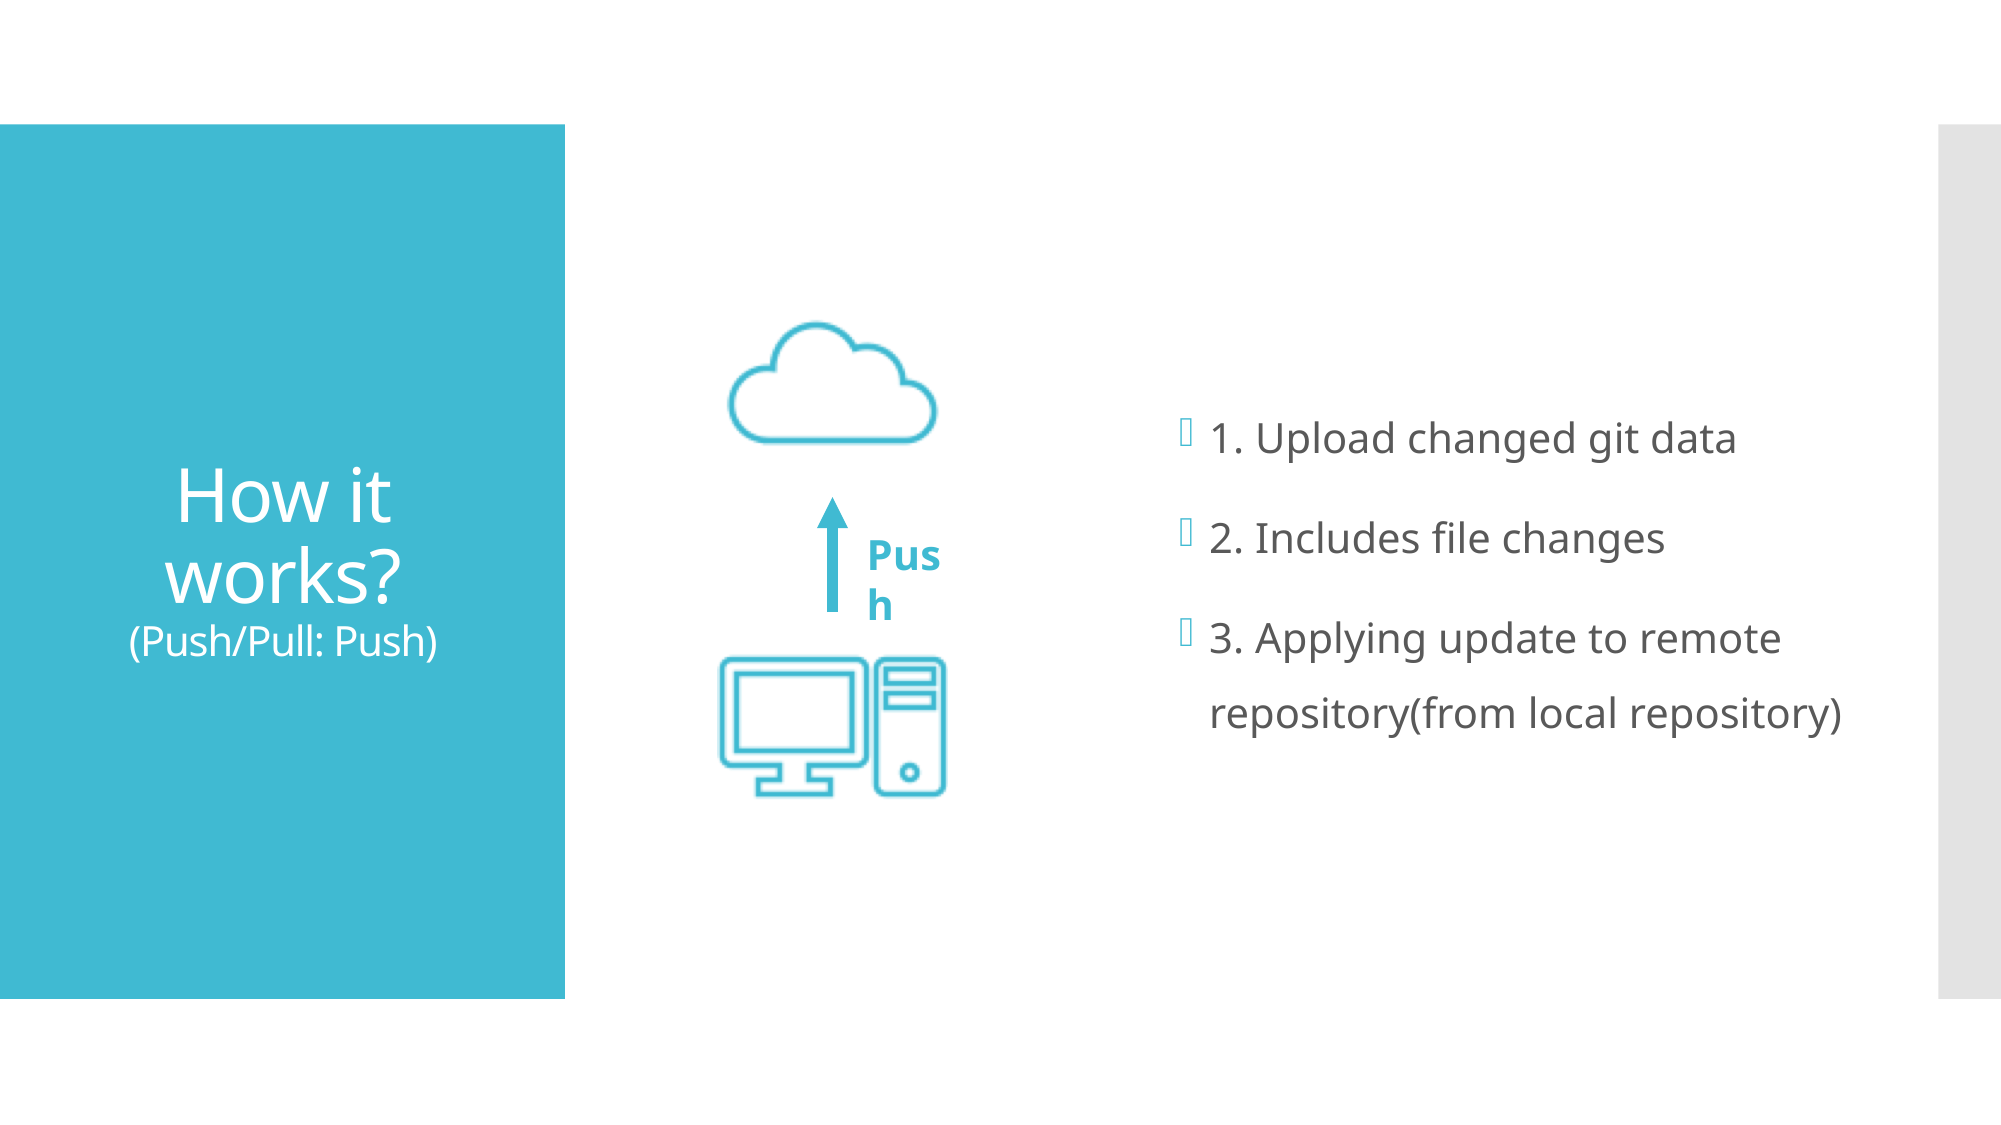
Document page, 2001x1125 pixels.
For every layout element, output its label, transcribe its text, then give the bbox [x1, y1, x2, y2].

picture [717, 611, 948, 842]
list 1. Upload changed git data 2. Includes file changes 3. Applying update to remote repository(from local repository) [1164, 316, 1875, 807]
title How it works? (Push/Pull: Push) [41, 184, 525, 940]
picture [717, 267, 948, 498]
text_box Push [851, 521, 972, 637]
